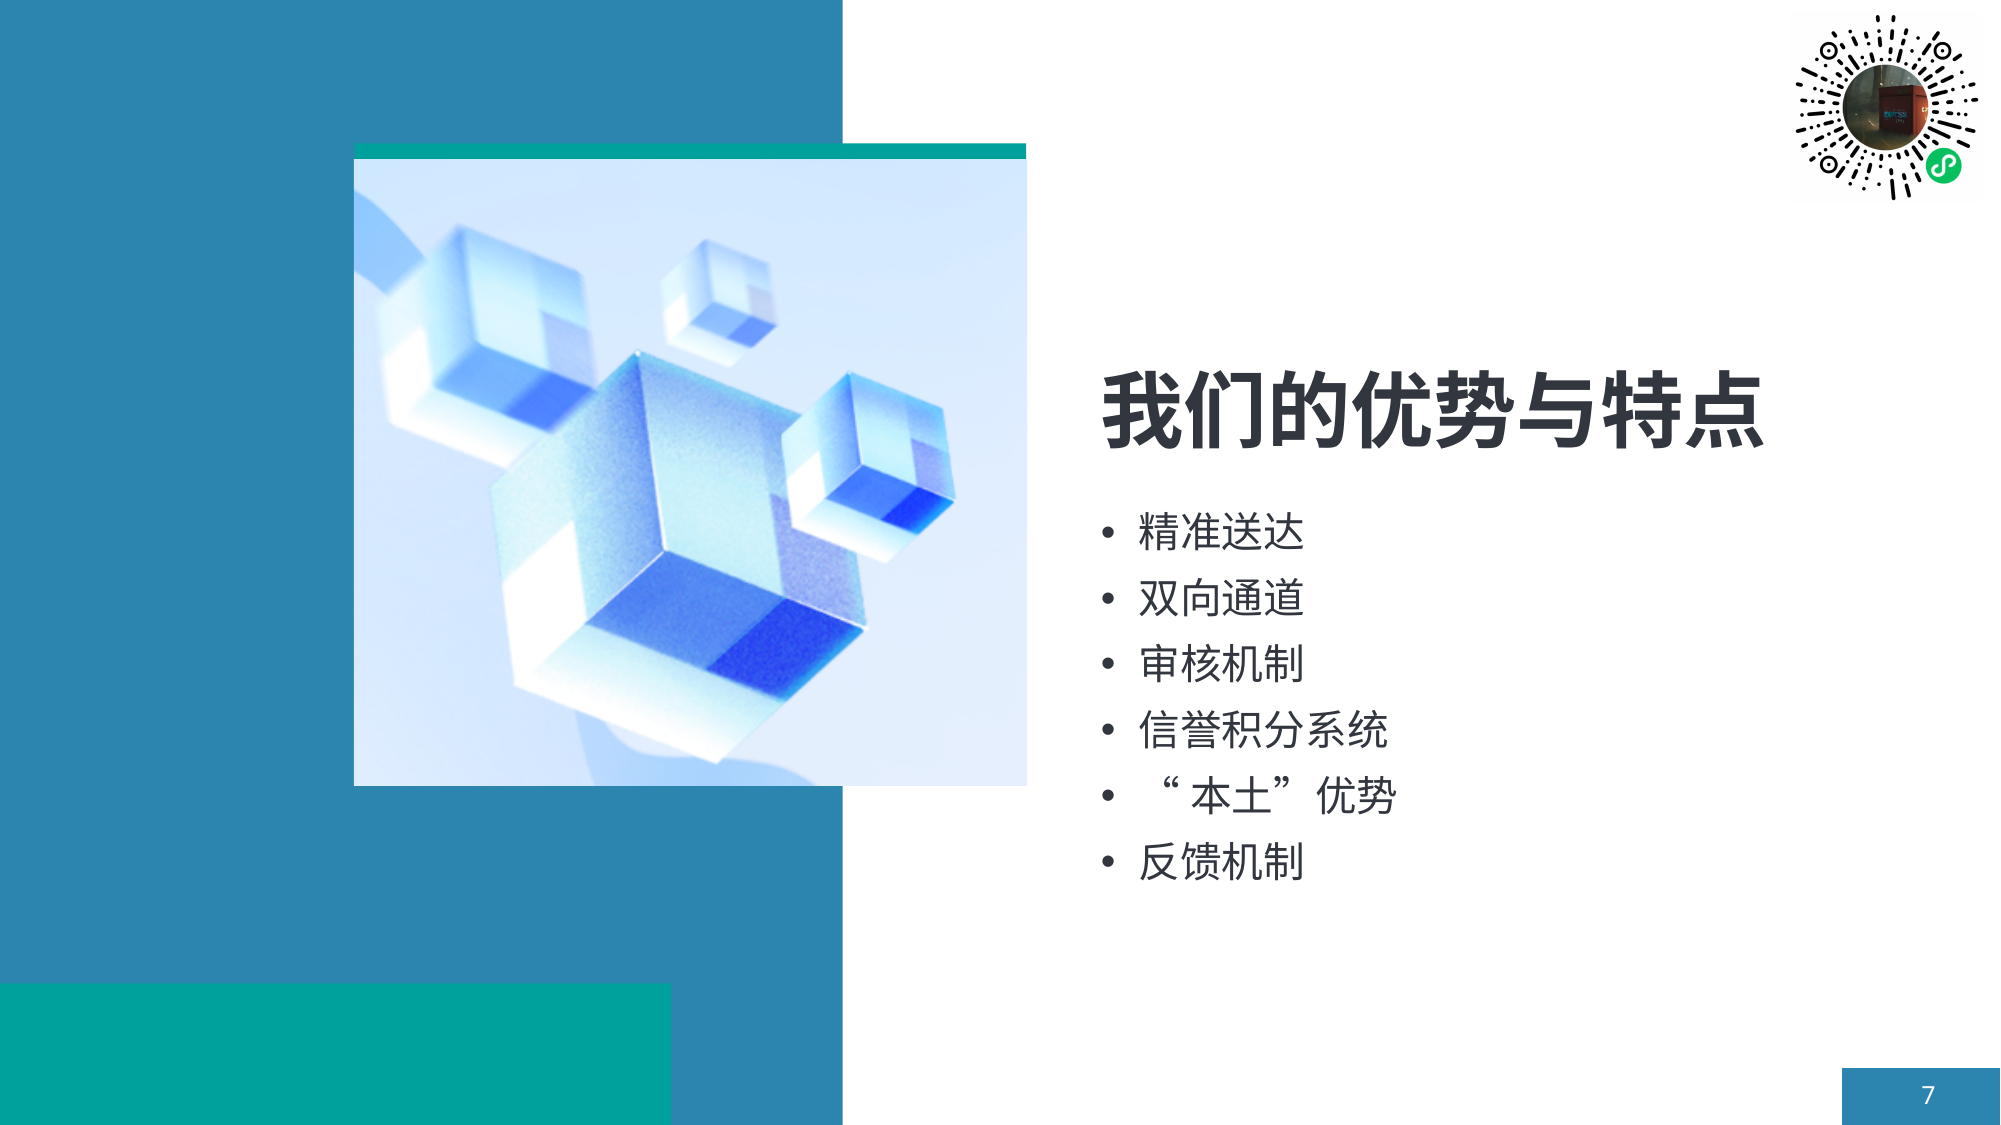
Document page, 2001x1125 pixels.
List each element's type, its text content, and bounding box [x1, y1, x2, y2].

title 我们的优势与特点 [1085, 212, 1951, 468]
picture [1789, 11, 1982, 204]
picture [353, 159, 1028, 786]
list 精准送达 双向通道 审核机制 信誉积分系统 “本土”优势 反馈机制 [1085, 504, 1951, 924]
slide_number 7 [1889, 1079, 1951, 1114]
